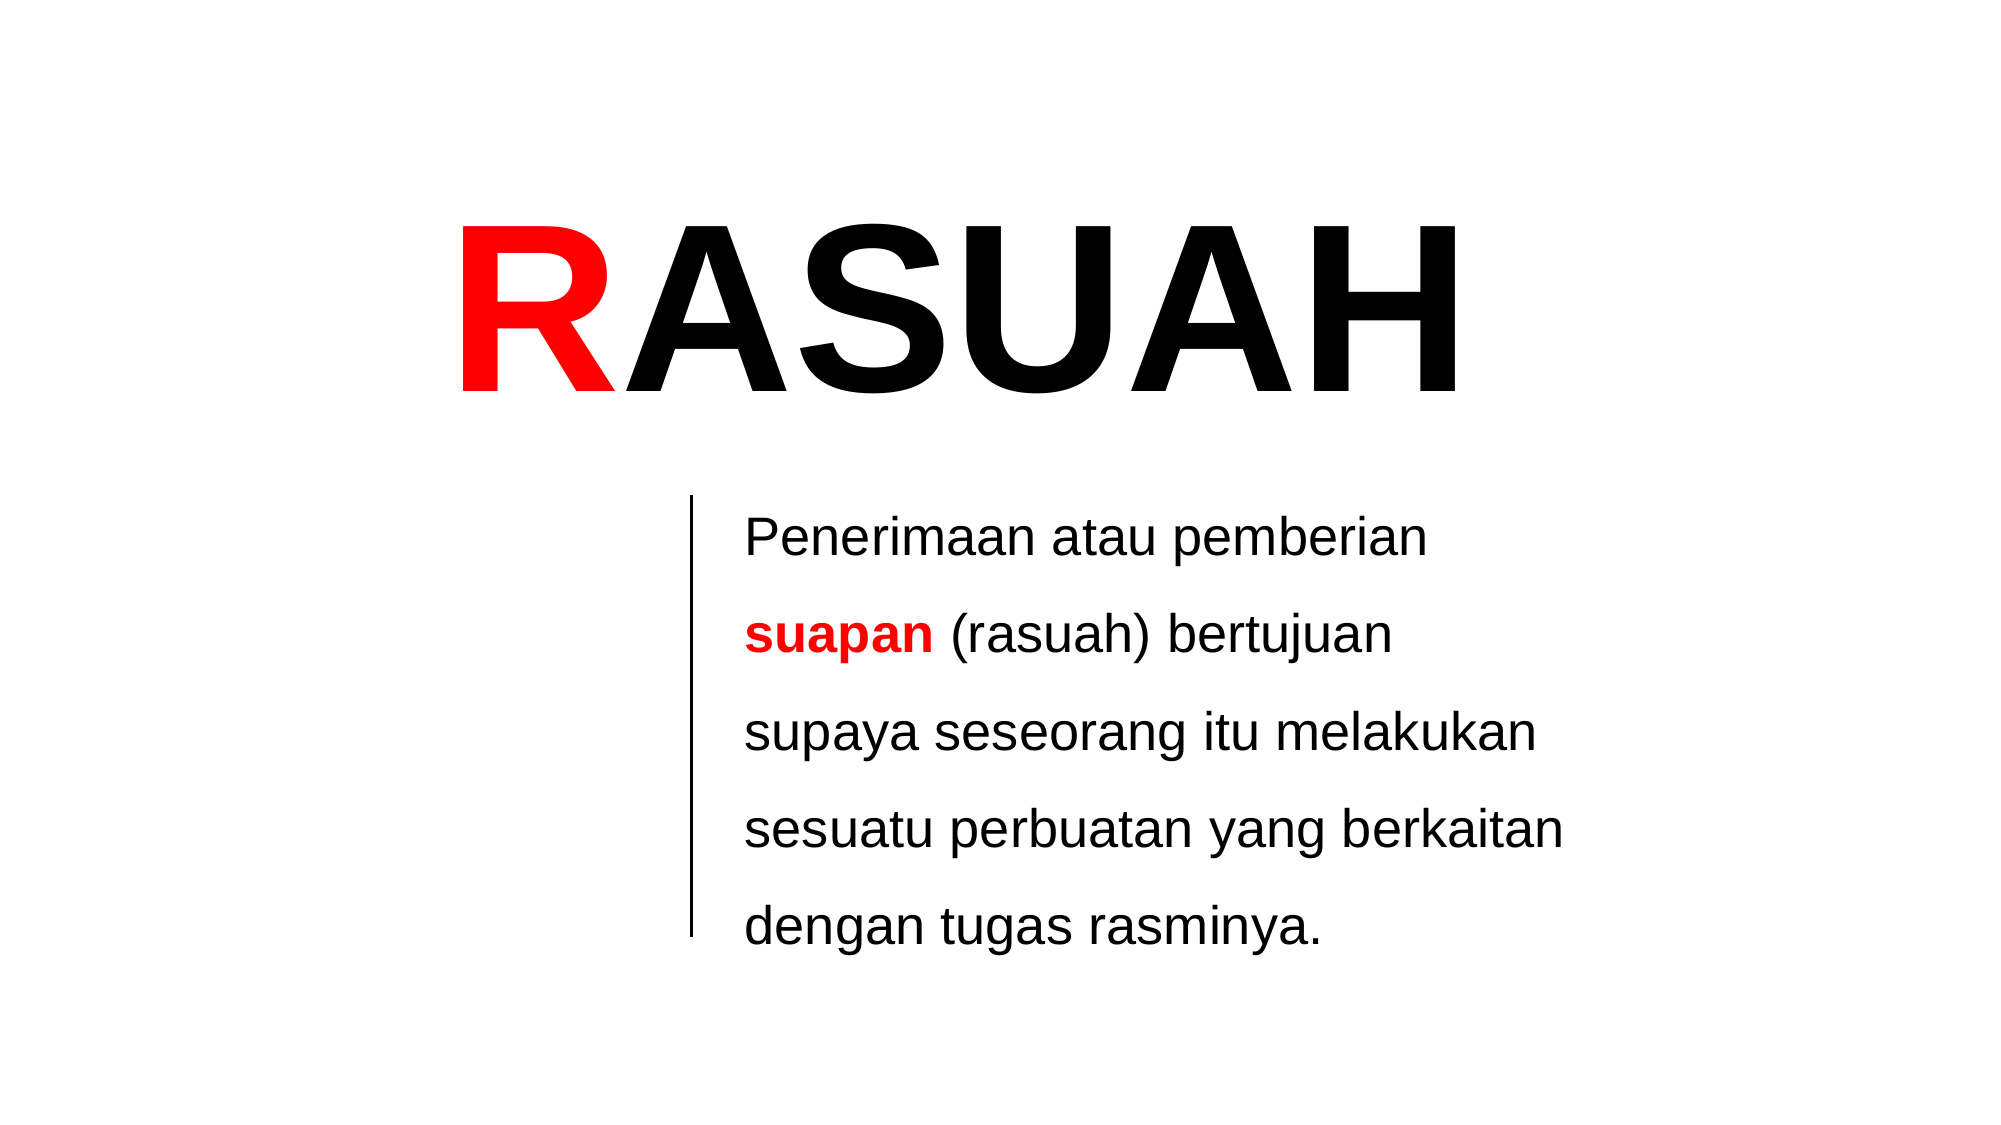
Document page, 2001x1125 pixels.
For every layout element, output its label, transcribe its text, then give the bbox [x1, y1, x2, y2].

text_box RASUAH [432, 205, 1783, 386]
text_box Penerimaan atau pemberian suapan (rasuah) bertujuan supaya seseorang itu melakukan sesuatu perbuatan yang berkaitan dengan tugas rasminya. [691, 460, 1597, 1061]
